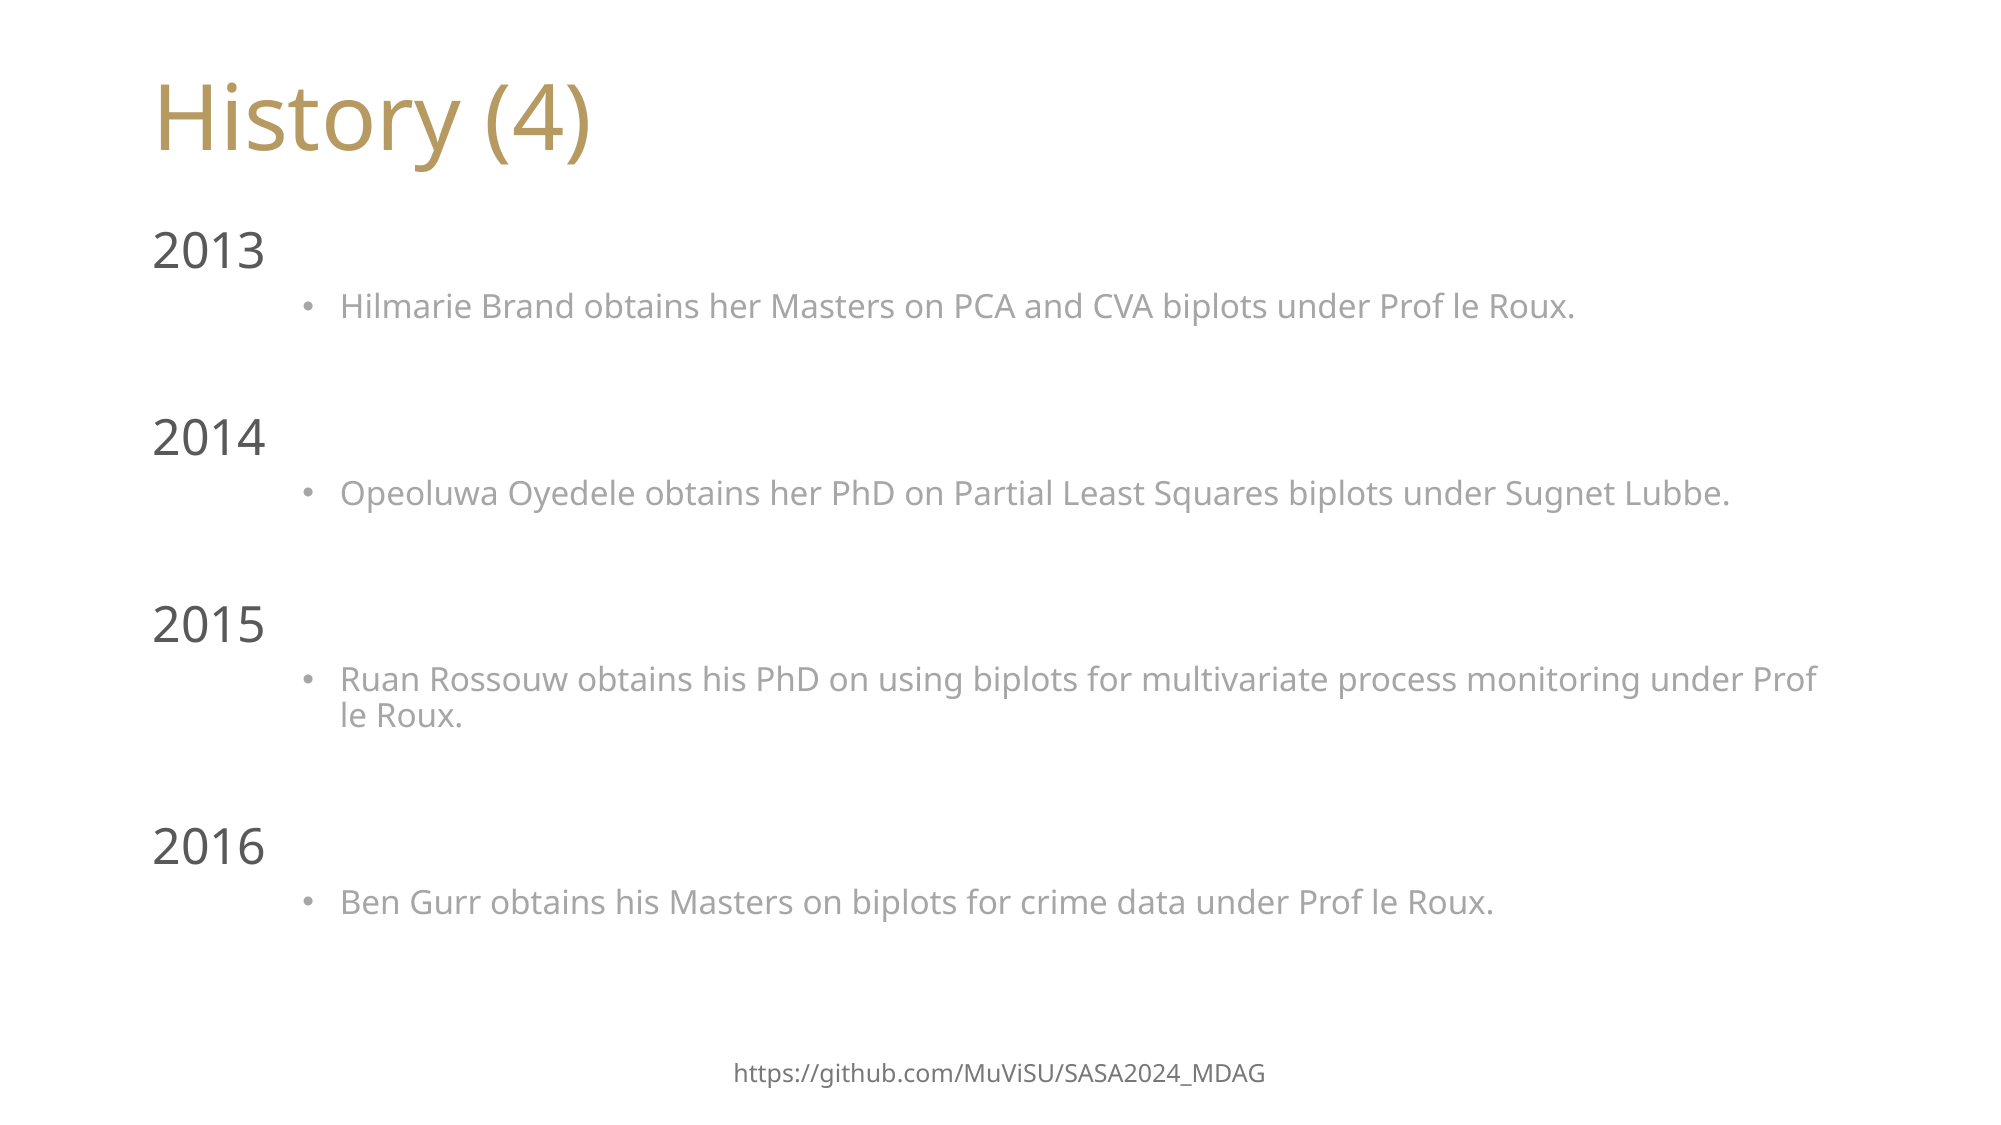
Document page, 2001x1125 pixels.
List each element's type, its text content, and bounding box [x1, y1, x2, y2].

list 2013 Hilmarie Brand obtains her Masters on PCA and CVA biplots under Prof le Roux. 2014 Opeoluwa Oyedele obtains her PhD on Partial Least Squares biplots under Sugnet Lubbe. 2015 Ruan Rossouw obtains his PhD on using biplots for multivariate process monitoring under Prof le Roux. 2016 Ben Gurr obtains his Masters on biplots for crime data under Prof le Roux. [137, 218, 1863, 1014]
title History (4) [137, 59, 1863, 182]
